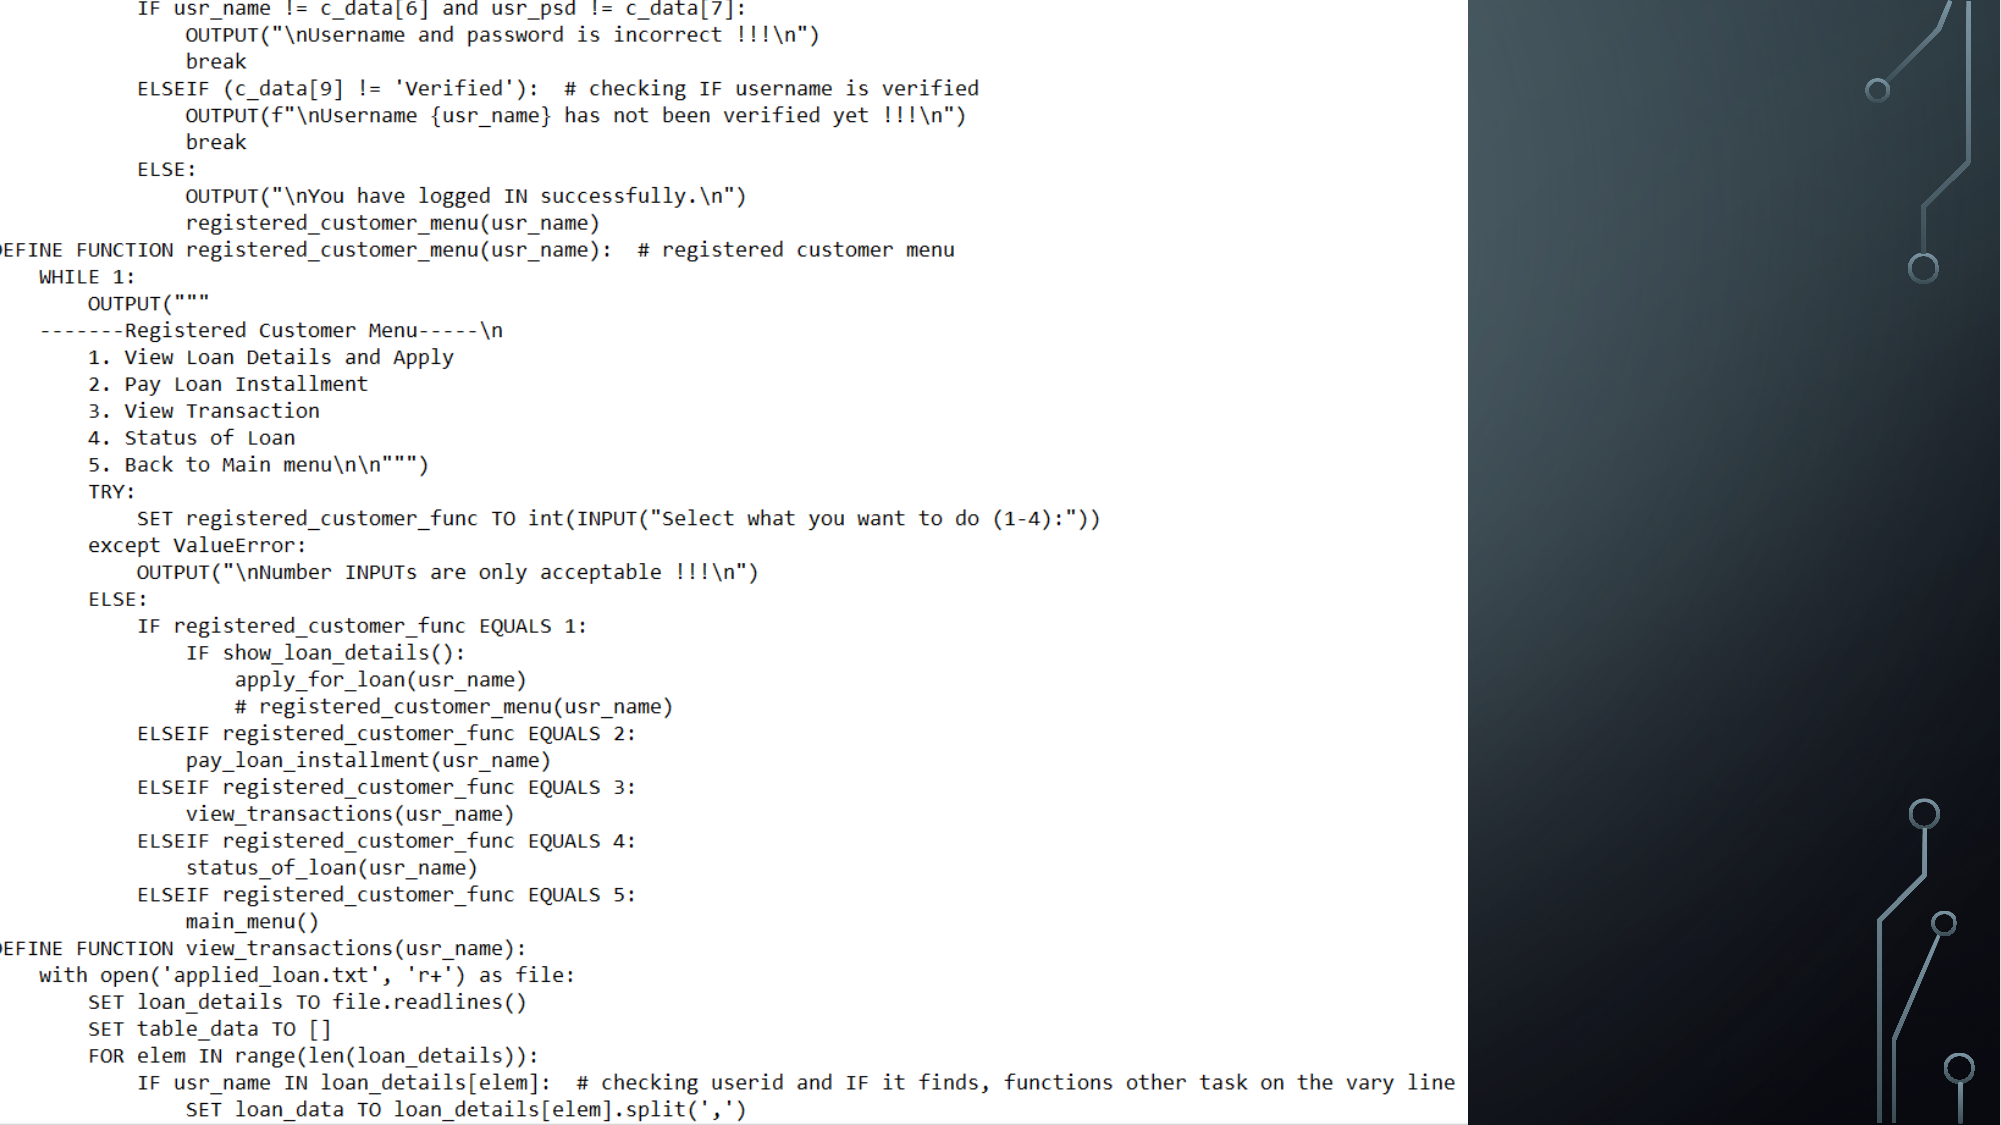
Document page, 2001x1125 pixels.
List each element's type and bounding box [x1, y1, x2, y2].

picture [0, 0, 1468, 1125]
